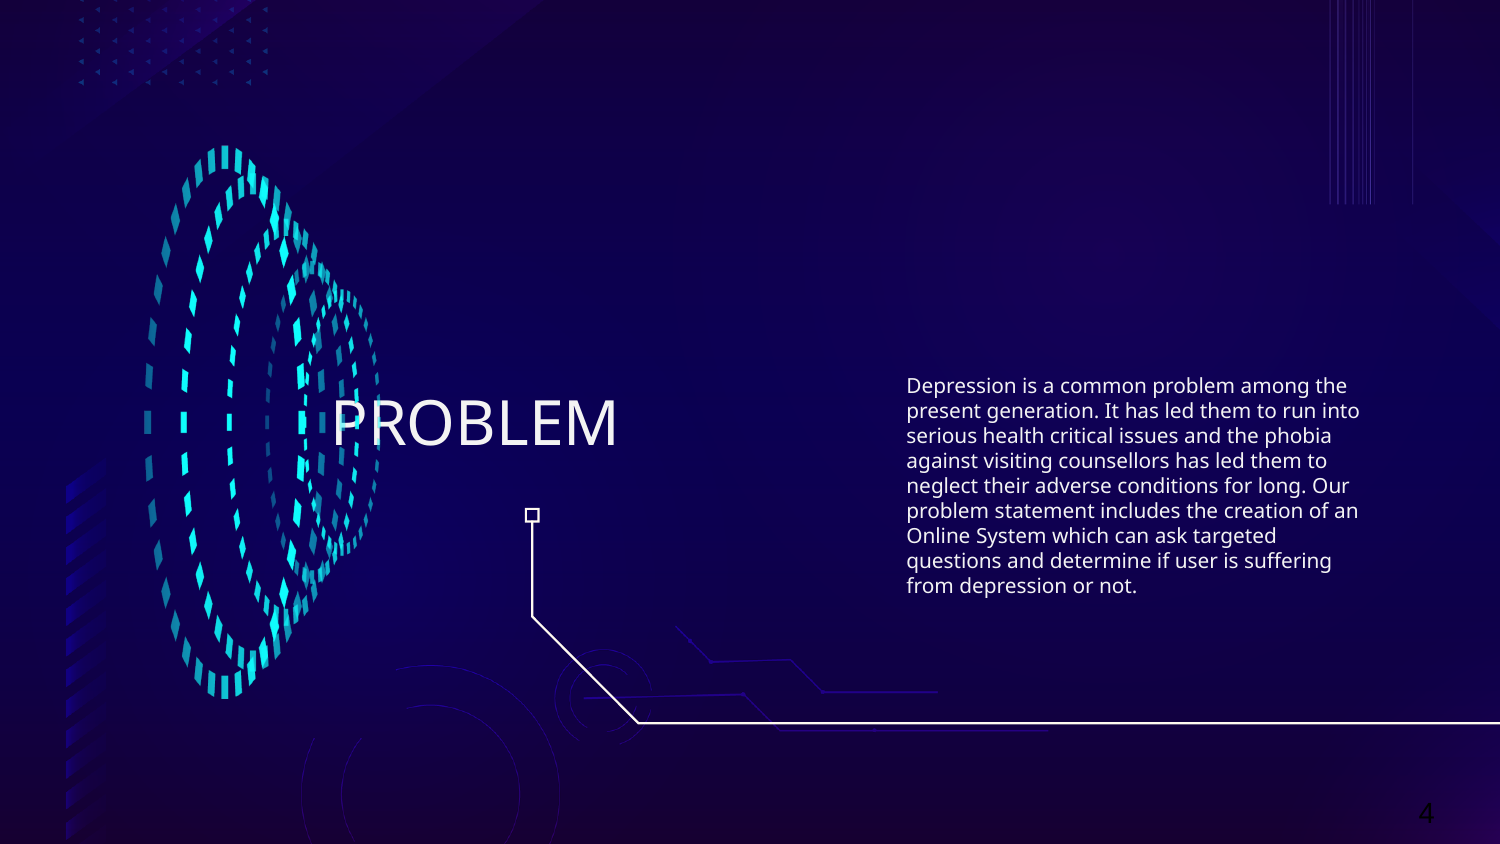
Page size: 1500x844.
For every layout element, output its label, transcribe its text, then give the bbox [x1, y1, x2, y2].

slide_number ‹#› [1403, 779, 1494, 844]
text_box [524, 507, 1500, 725]
title PROBLEM [543, 370, 636, 474]
picture [0, 0, 1500, 844]
subtitle Depression is a common problem among the present generation. It has led them to run into serious health critical issues and the phobia against visiting counsellors has led them to neglect their adverse conditions for long. Our problem statement includes the creation of an Online System which can ask targeted questions and determine if user is suffering from depression or not. [891, 357, 1386, 487]
